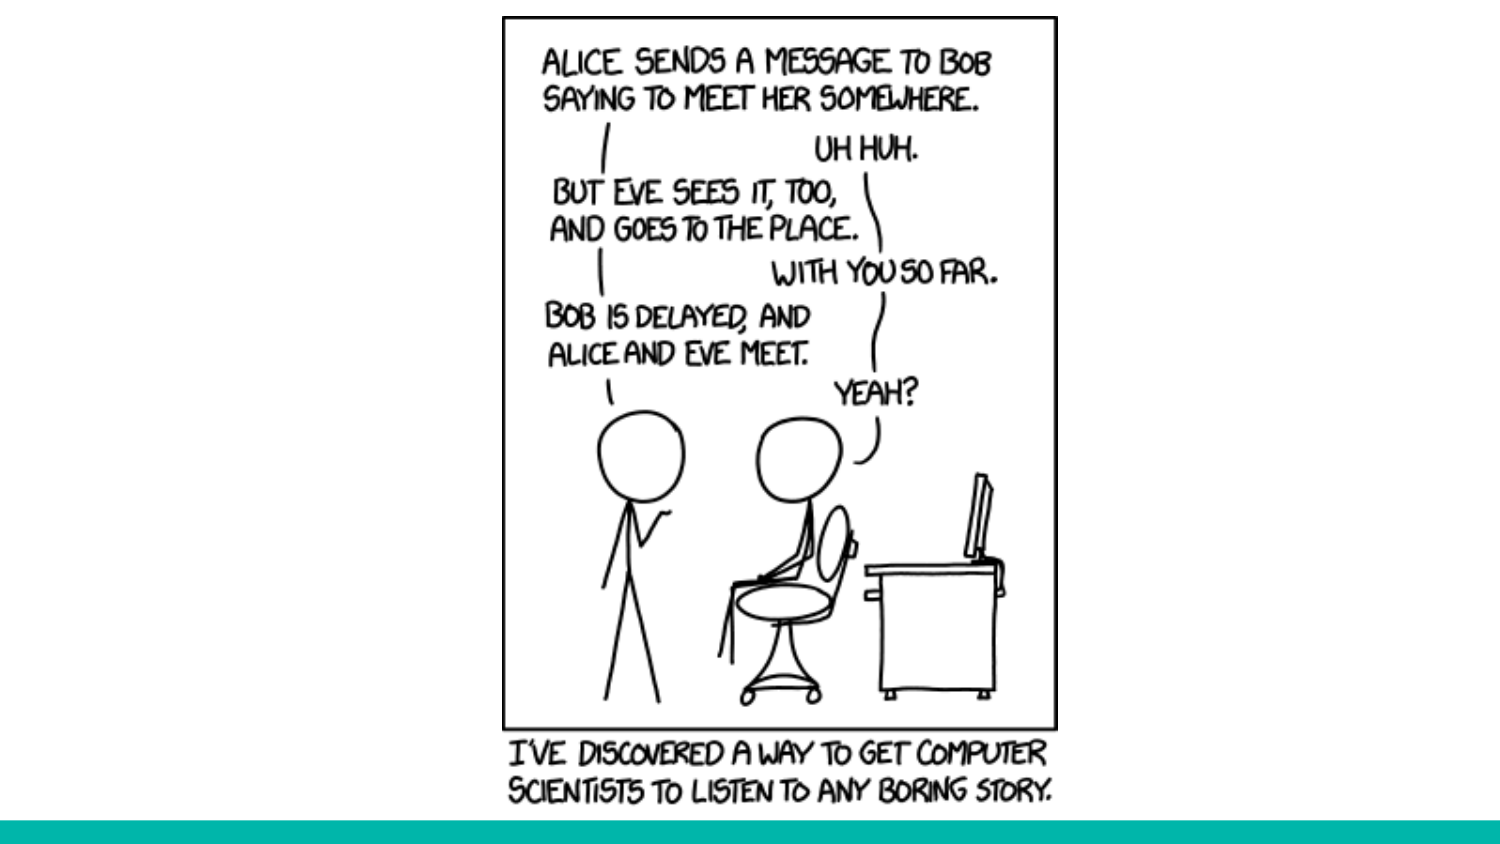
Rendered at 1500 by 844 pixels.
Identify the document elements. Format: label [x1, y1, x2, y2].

picture [502, 16, 1058, 813]
